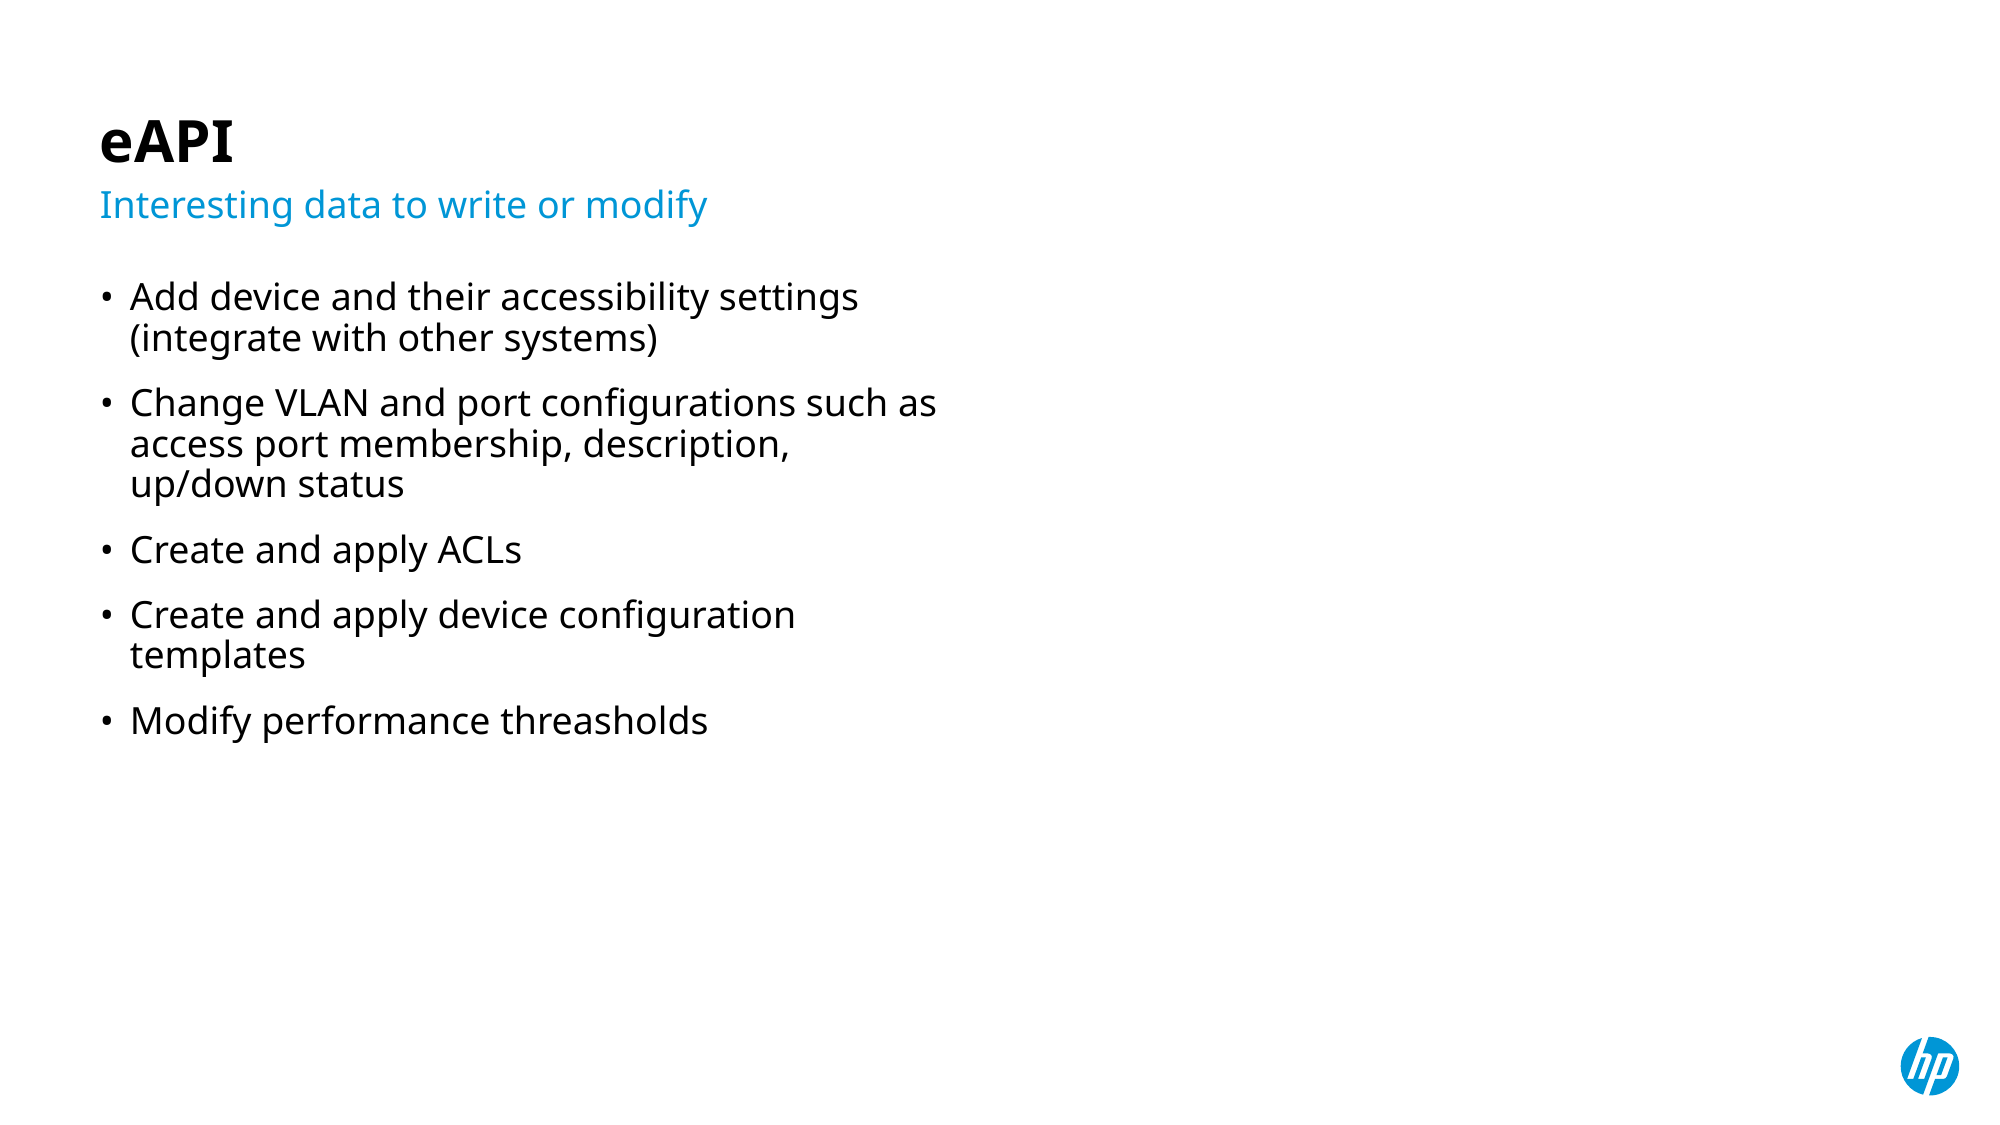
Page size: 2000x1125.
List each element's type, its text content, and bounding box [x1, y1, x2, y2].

list Add device and their accessibility settings (integrate with other systems) Change VLAN and port configurations such as access port membership, description, up/down status Create and apply ACLs Create and apply device configuration templates Modify performance threasholds [99, 278, 950, 1004]
title eAPI [99, 50, 1900, 175]
list Interesting data to write or modify [99, 186, 1900, 231]
